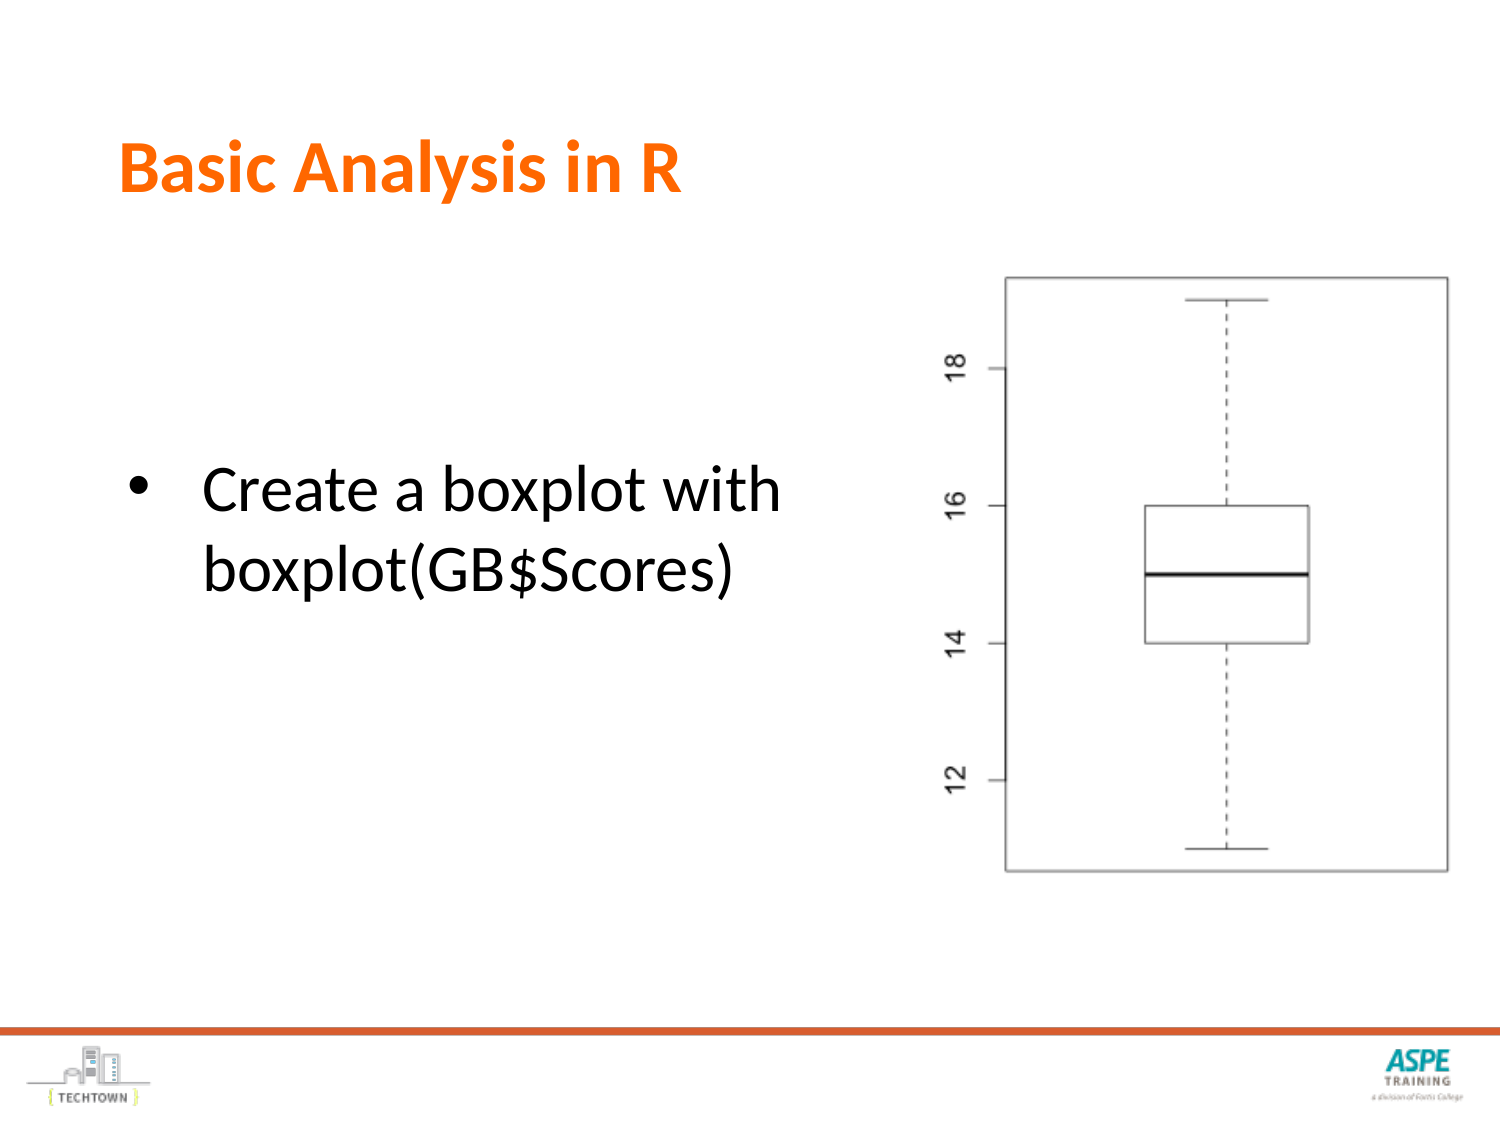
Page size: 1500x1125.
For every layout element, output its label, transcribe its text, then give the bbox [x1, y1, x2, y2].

text_box Create a boxplot with boxplot(GB$Scores) [112, 437, 825, 693]
title Basic Analysis in R [103, 59, 1397, 278]
picture [920, 224, 1500, 951]
